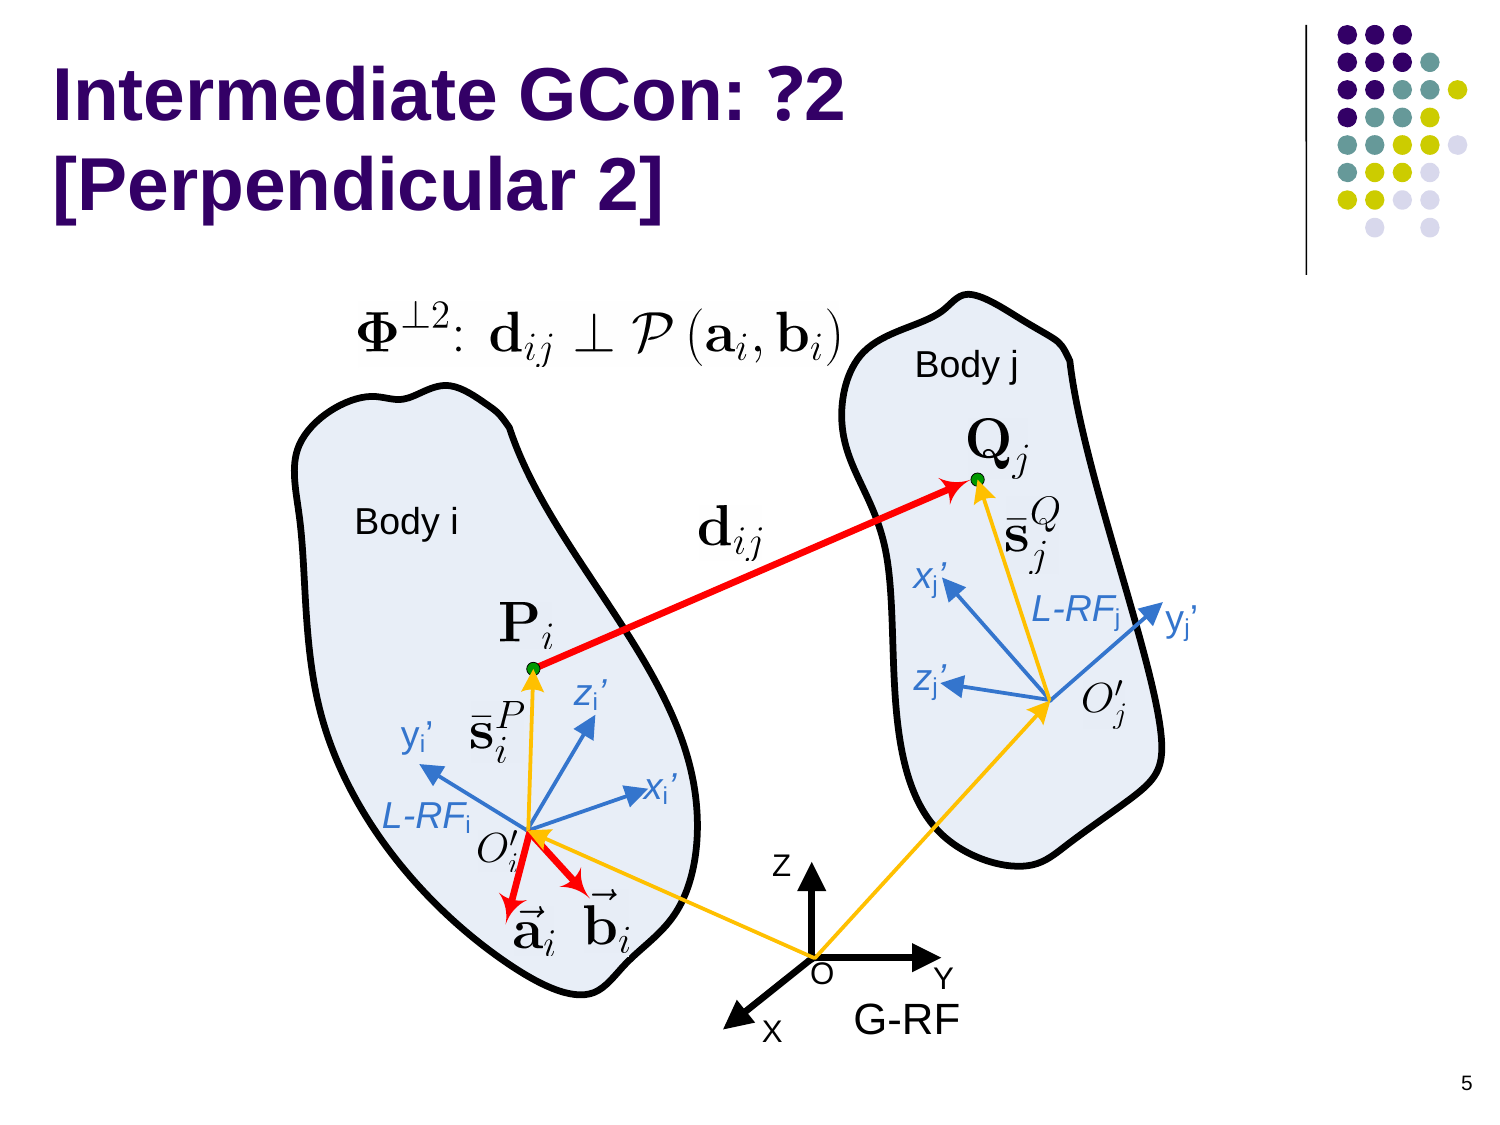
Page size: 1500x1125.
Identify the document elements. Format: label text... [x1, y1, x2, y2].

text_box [287, 287, 1202, 1056]
slide_number 5 [1362, 1062, 1488, 1113]
title Intermediate GCon: ?2 [Perpendicular 2] [37, 19, 1313, 233]
